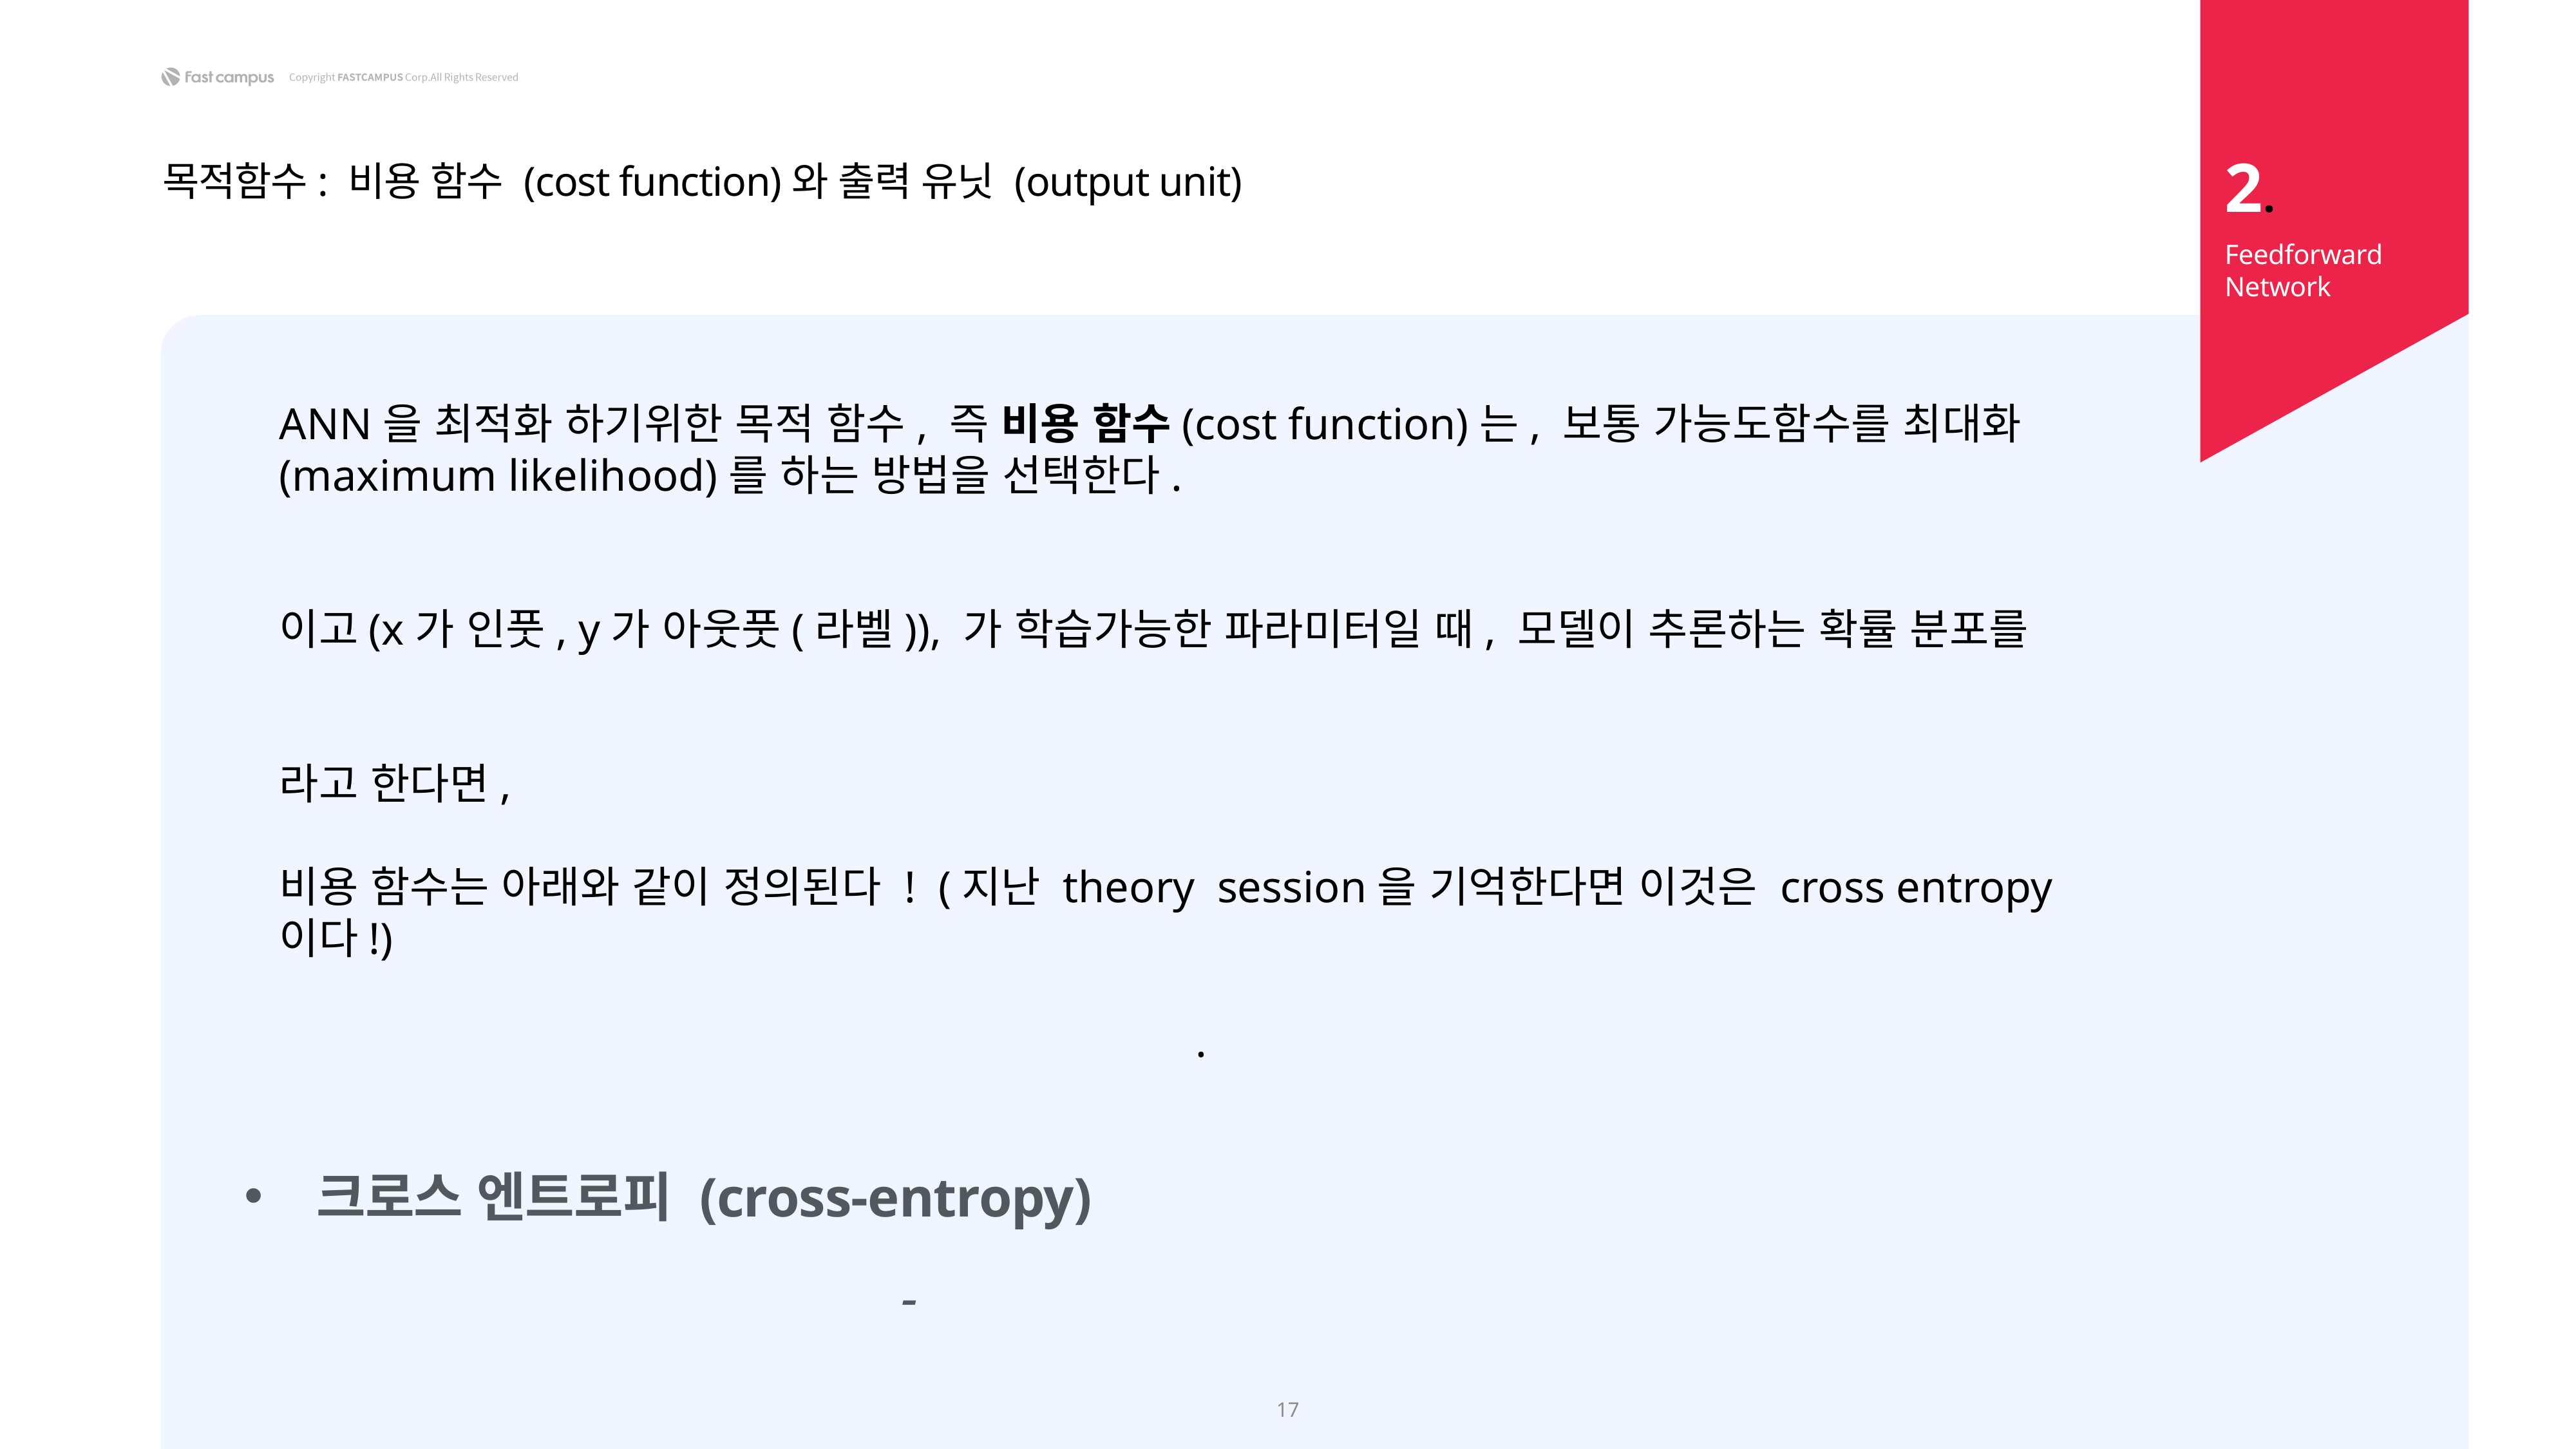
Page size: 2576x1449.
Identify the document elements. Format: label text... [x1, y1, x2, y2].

slide_number 17 [998, 1372, 1578, 1449]
text_box 목적함수: 비용 함수 (cost function)와 출력 유닛 (output unit) [160, 154, 1302, 205]
picture [0, 0, 2576, 1449]
text_box Feedforward Network [2200, 232, 2469, 308]
text_box 2. [2200, 148, 2469, 232]
